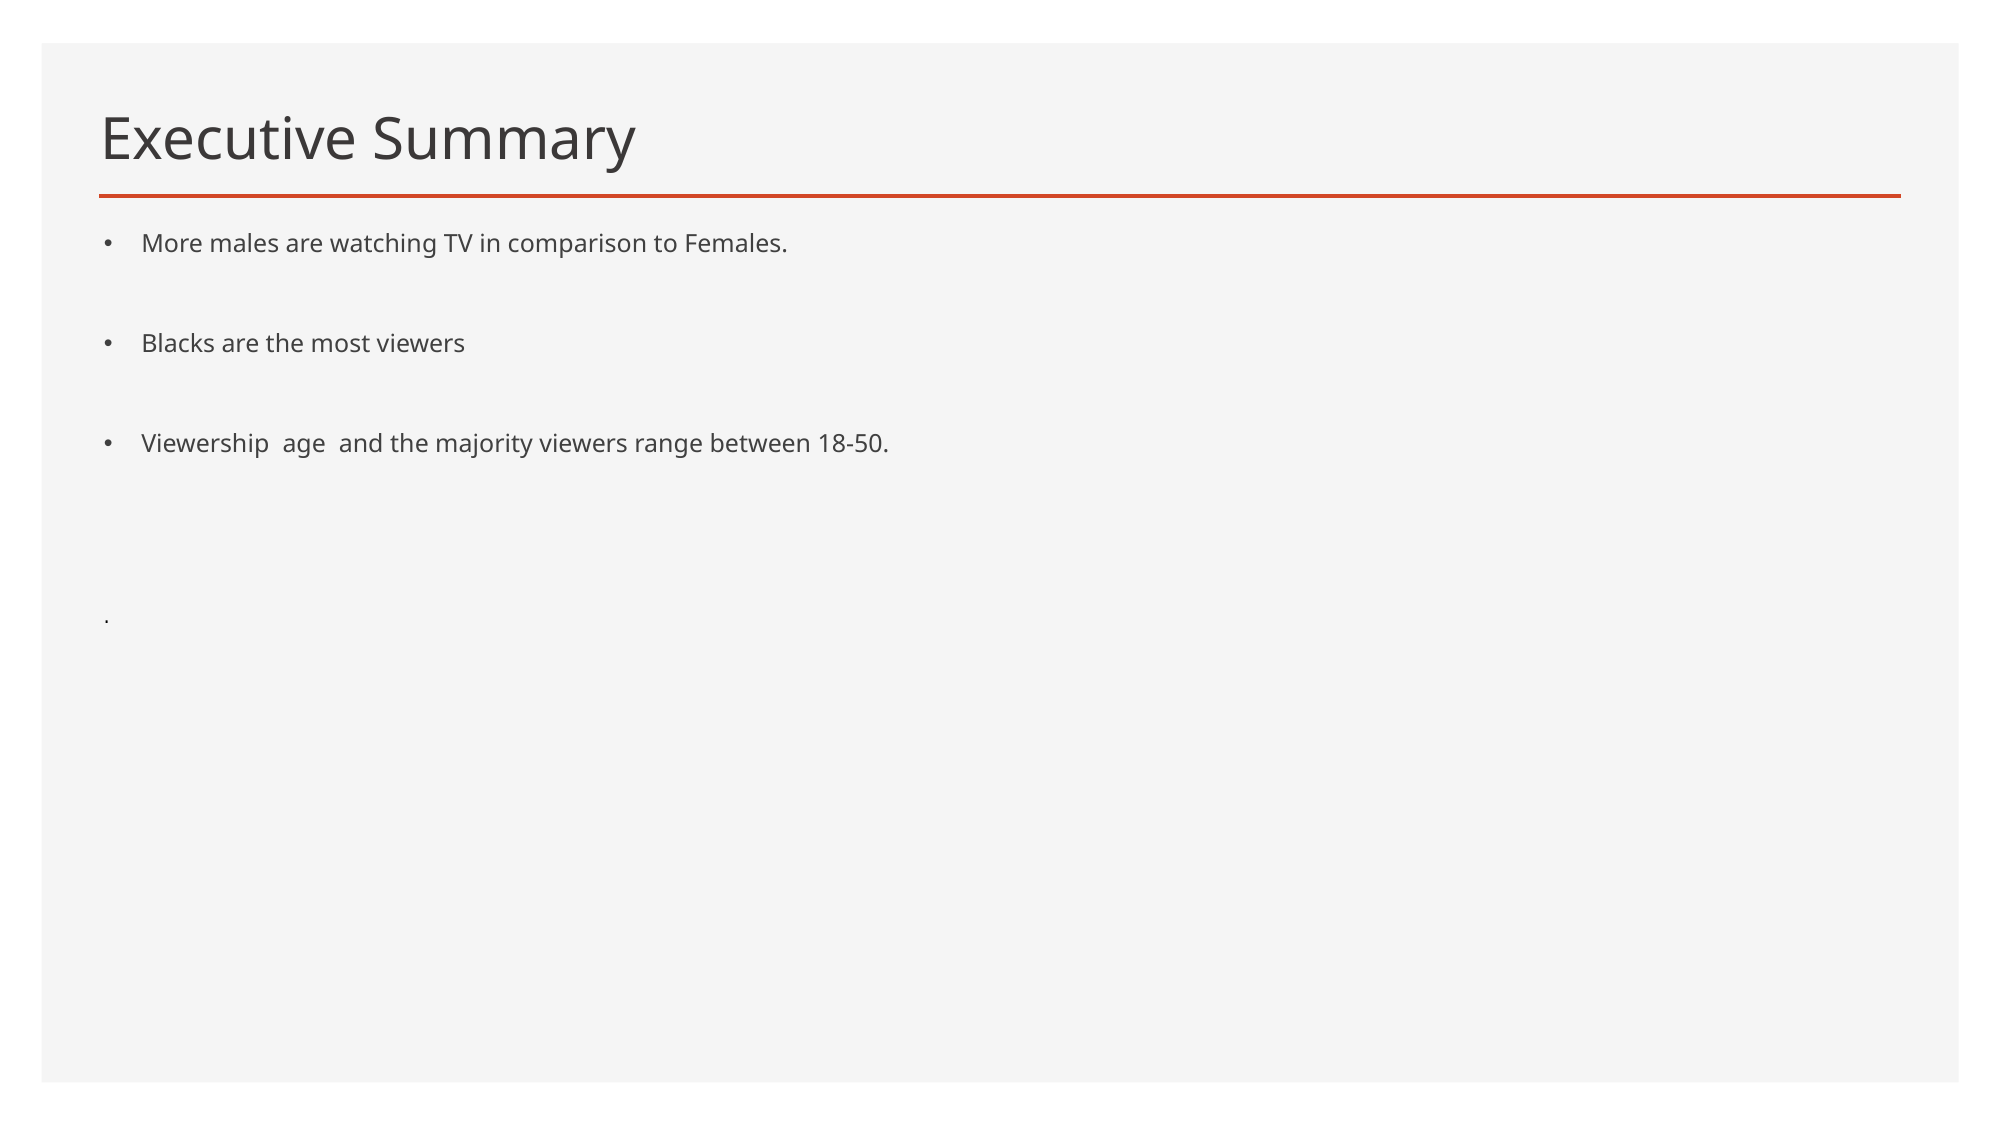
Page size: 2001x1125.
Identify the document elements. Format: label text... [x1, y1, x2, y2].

title Executive Summary [85, 73, 1214, 179]
text_box More males are watching TV in comparison to Females. Blacks are the most viewers Viewership age and the majority viewers range between 18-50. . [88, 212, 928, 1037]
